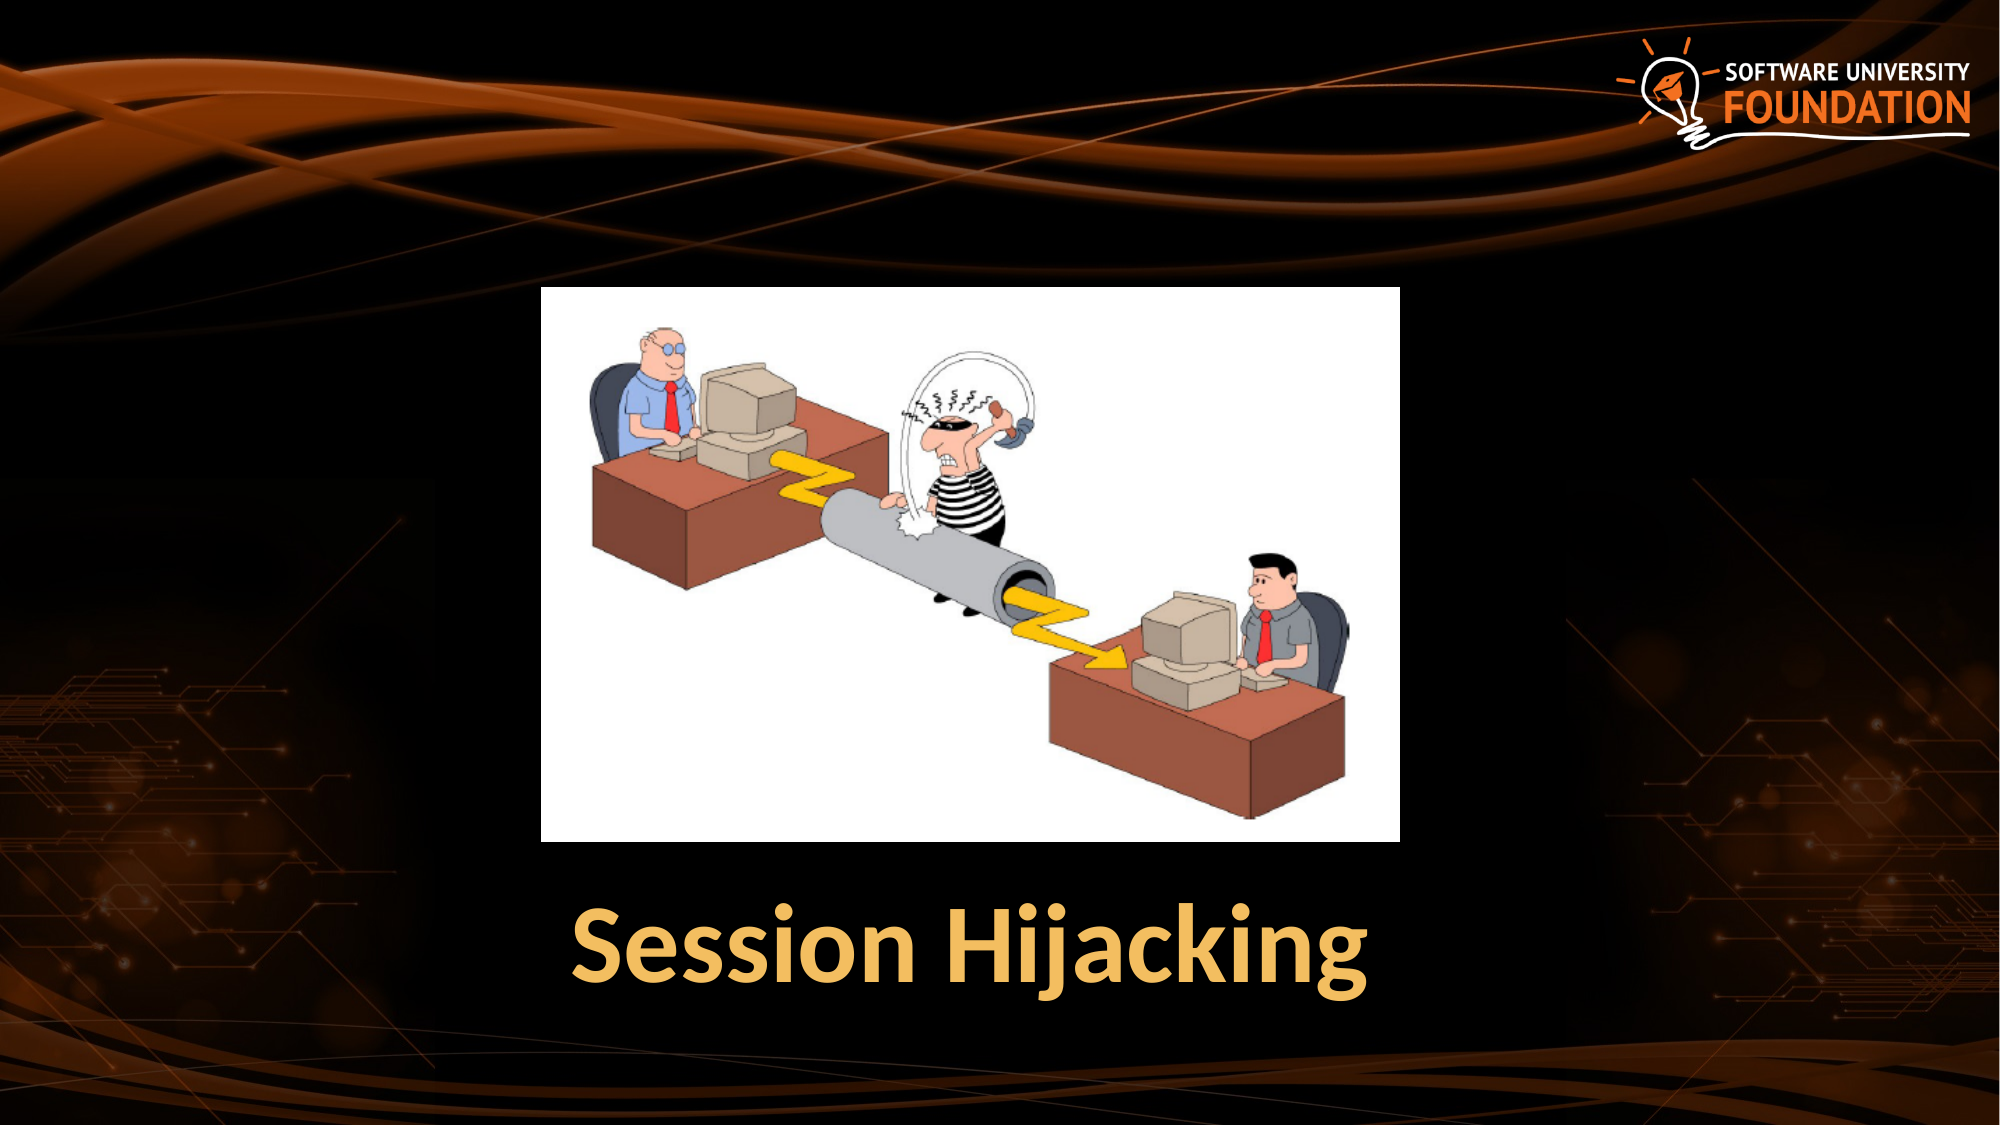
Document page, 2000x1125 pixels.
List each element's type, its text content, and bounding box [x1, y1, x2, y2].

title Session Hijacking [237, 877, 1704, 1013]
picture [0, 0, 2000, 1125]
